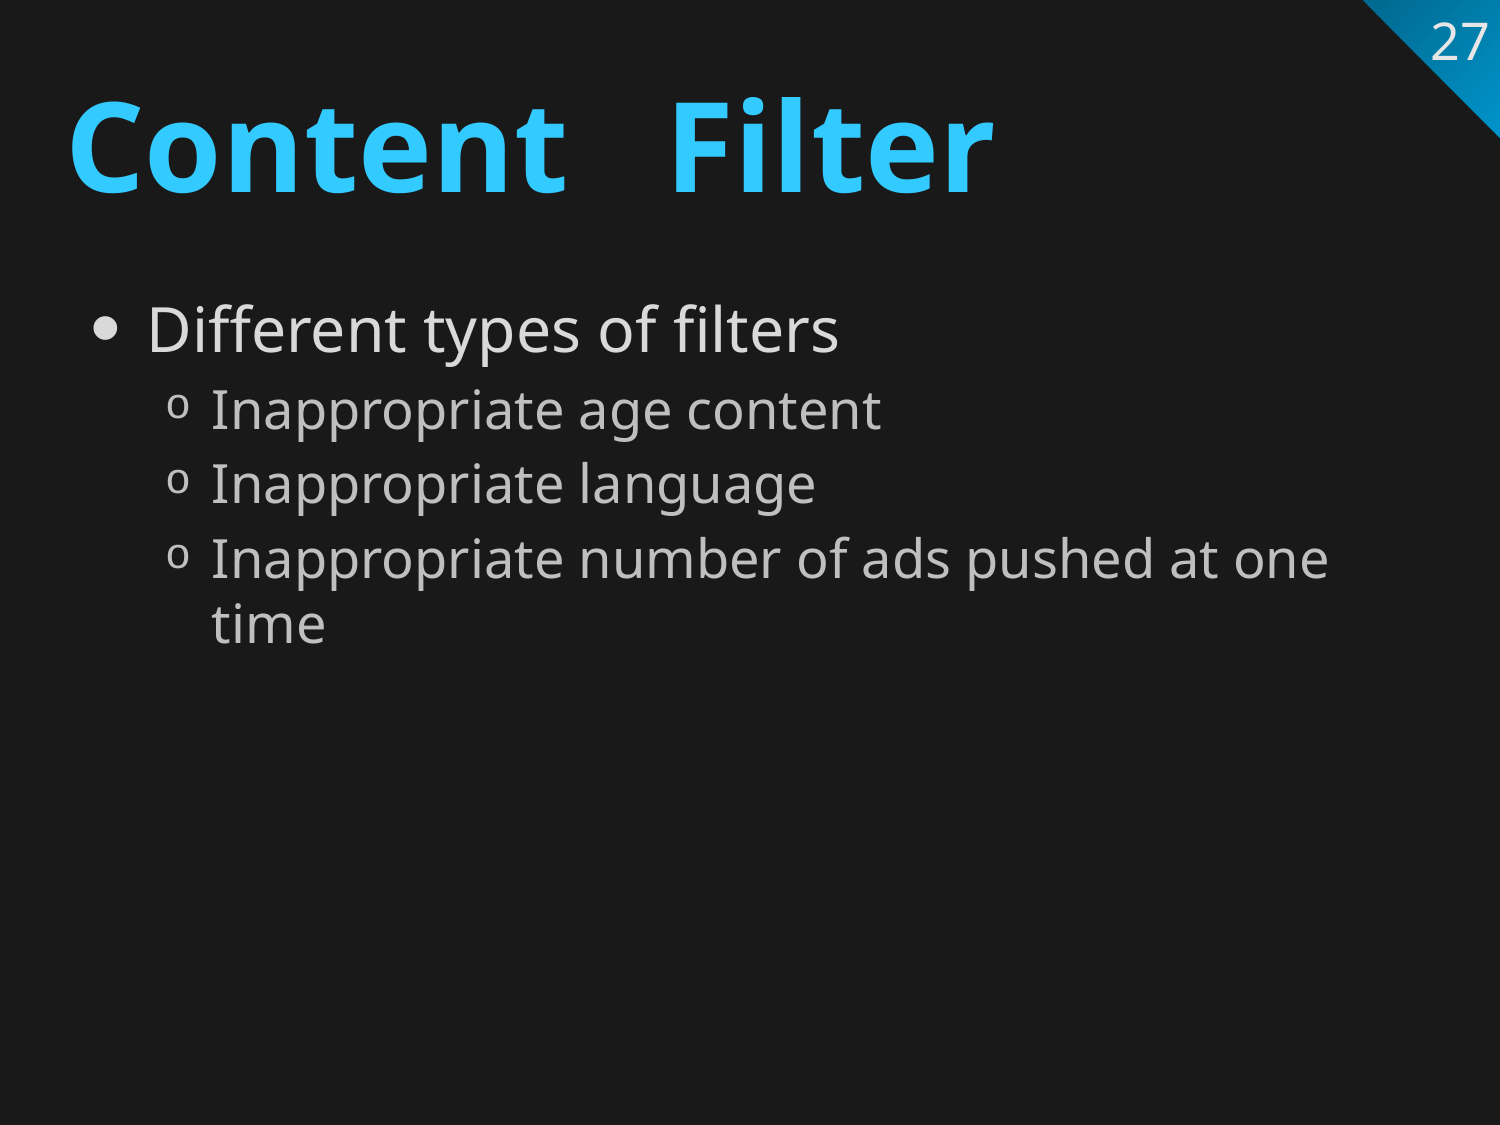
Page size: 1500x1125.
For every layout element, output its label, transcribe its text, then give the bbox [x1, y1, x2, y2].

list Different types of filters Inappropriate age content Inappropriate language Inappropriate number of ads pushed at one time [75, 275, 1425, 1078]
slide_number 27 [1155, 12, 1500, 75]
title Content Filter [12, 45, 1425, 233]
